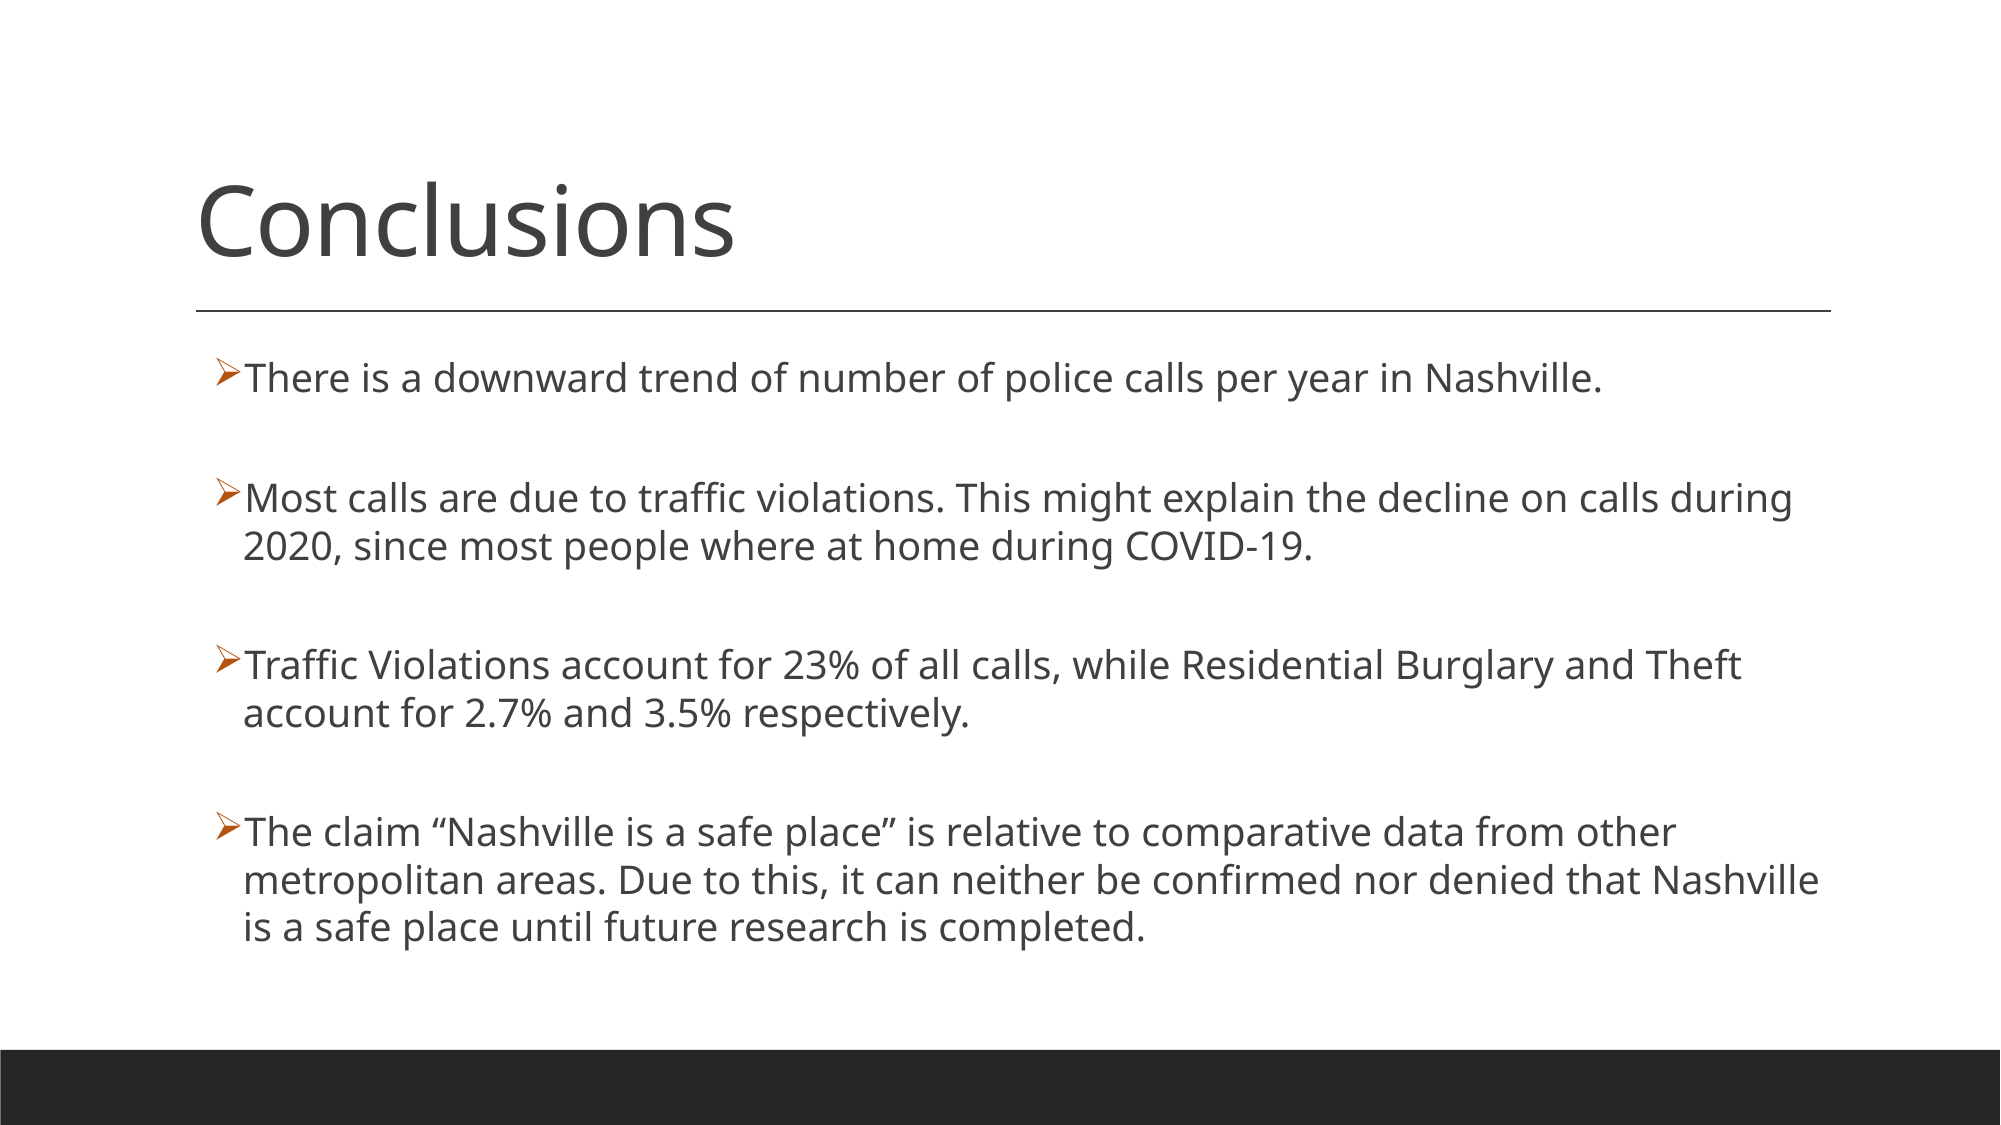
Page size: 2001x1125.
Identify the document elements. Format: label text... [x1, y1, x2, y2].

title Conclusions [180, 47, 1830, 285]
list There is a downward trend of number of police calls per year in Nashville. Most calls are due to traffic violations. This might explain the decline on calls during 2020, since most people where at home during COVID-19. Traffic Violations account for 23% of all calls, while Residential Burglary and Theft account for 2.7% and 3.5% respectively. The claim “Nashville is a safe place” is relative to comparative data from other metropolitan areas. Due to this, it can neither be confirmed nor denied that Nashville is a safe place until future research is completed. [180, 345, 1830, 963]
